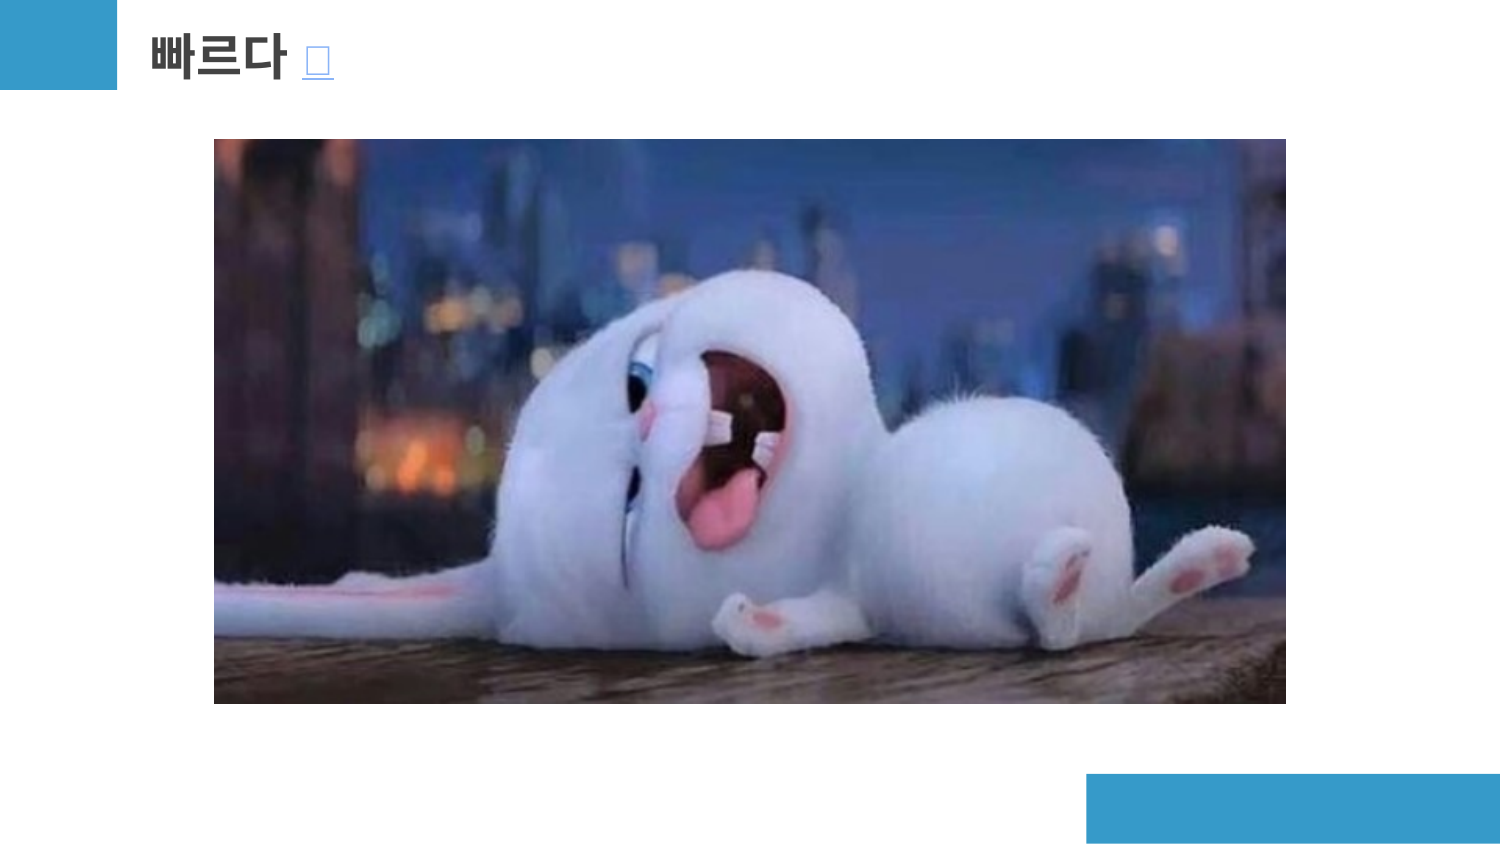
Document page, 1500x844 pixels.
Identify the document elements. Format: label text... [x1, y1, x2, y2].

title 빠르다 🚀 [135, 10, 707, 91]
text_box [1086, 773, 1500, 844]
text_box [0, 0, 118, 90]
picture [213, 139, 1287, 705]
